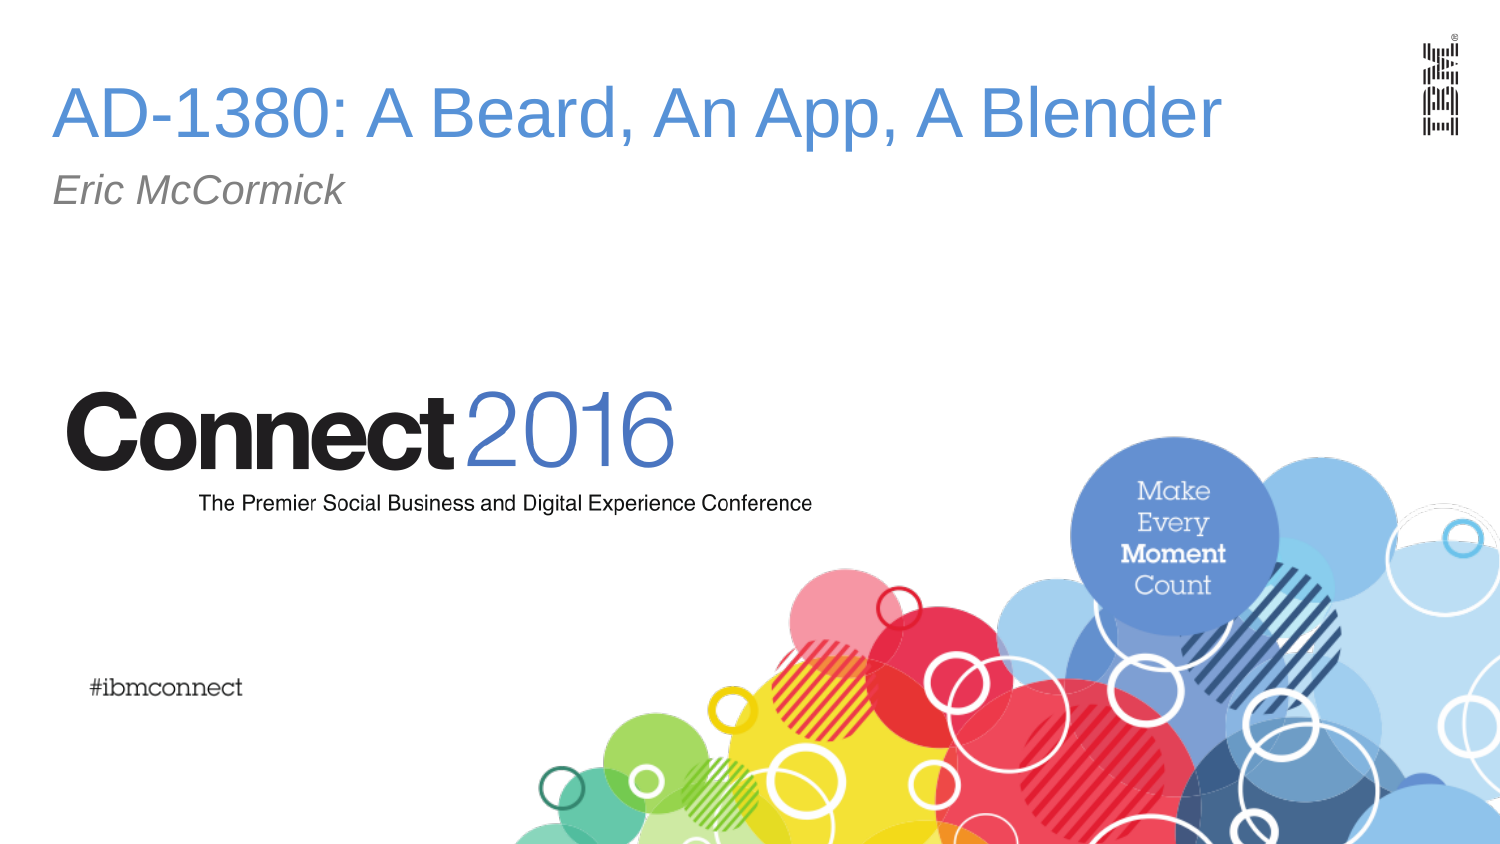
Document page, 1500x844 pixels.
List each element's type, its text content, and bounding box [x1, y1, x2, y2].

picture [0, 33, 1500, 844]
list Eric McCormick [44, 170, 1206, 254]
title AD-1380: A Beard, An App, A Blender [44, 49, 1277, 161]
